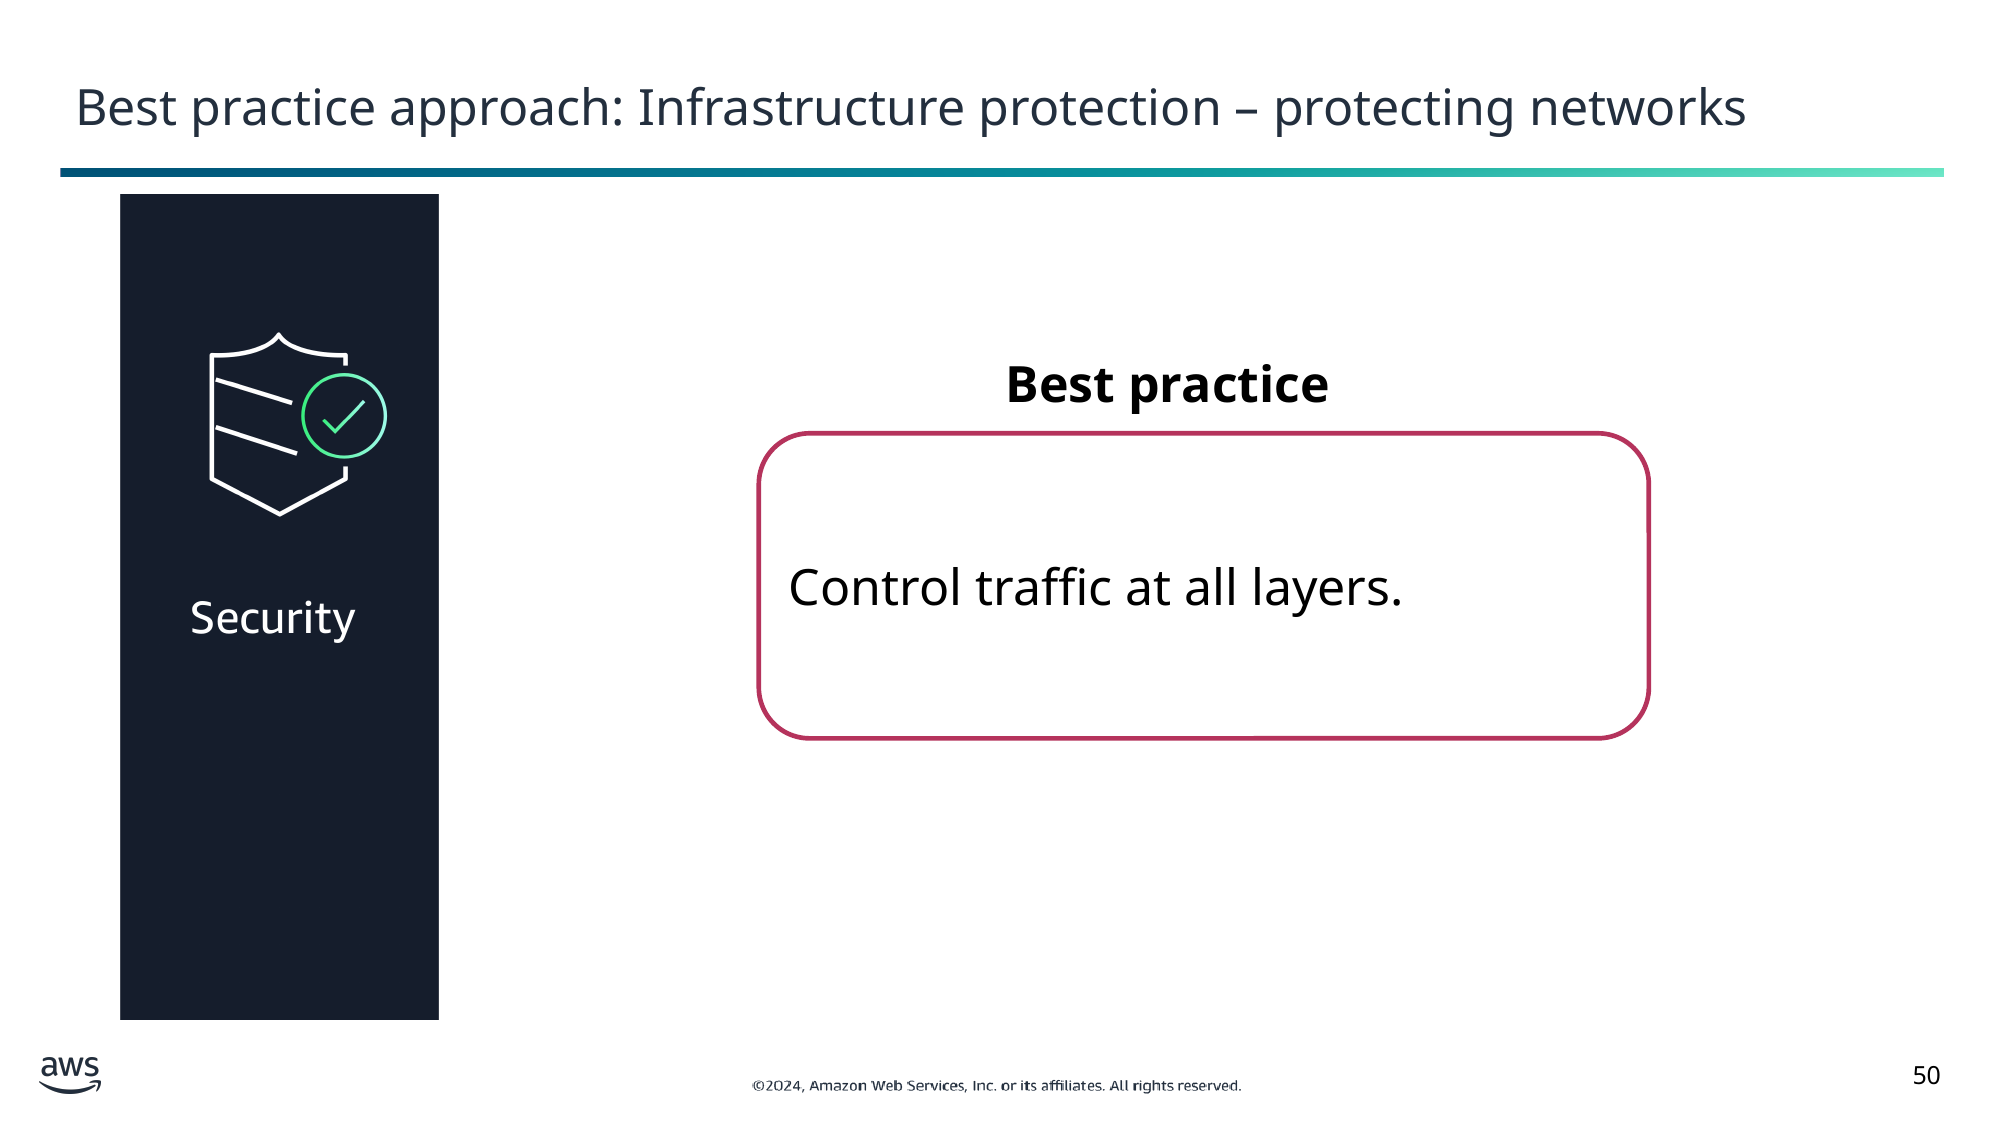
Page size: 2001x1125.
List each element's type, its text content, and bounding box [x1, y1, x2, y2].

text_box Control traffic at all layers. [758, 433, 1649, 739]
picture [706, 1072, 1290, 1100]
title Best practice approach: Infrastructure protection – protecting networks [60, 49, 1954, 170]
picture [119, 194, 439, 1021]
slide_number ‹#› [1861, 1057, 1941, 1095]
picture [682, 170, 1944, 177]
text_box Best practice [928, 344, 1408, 420]
picture [39, 1057, 101, 1094]
